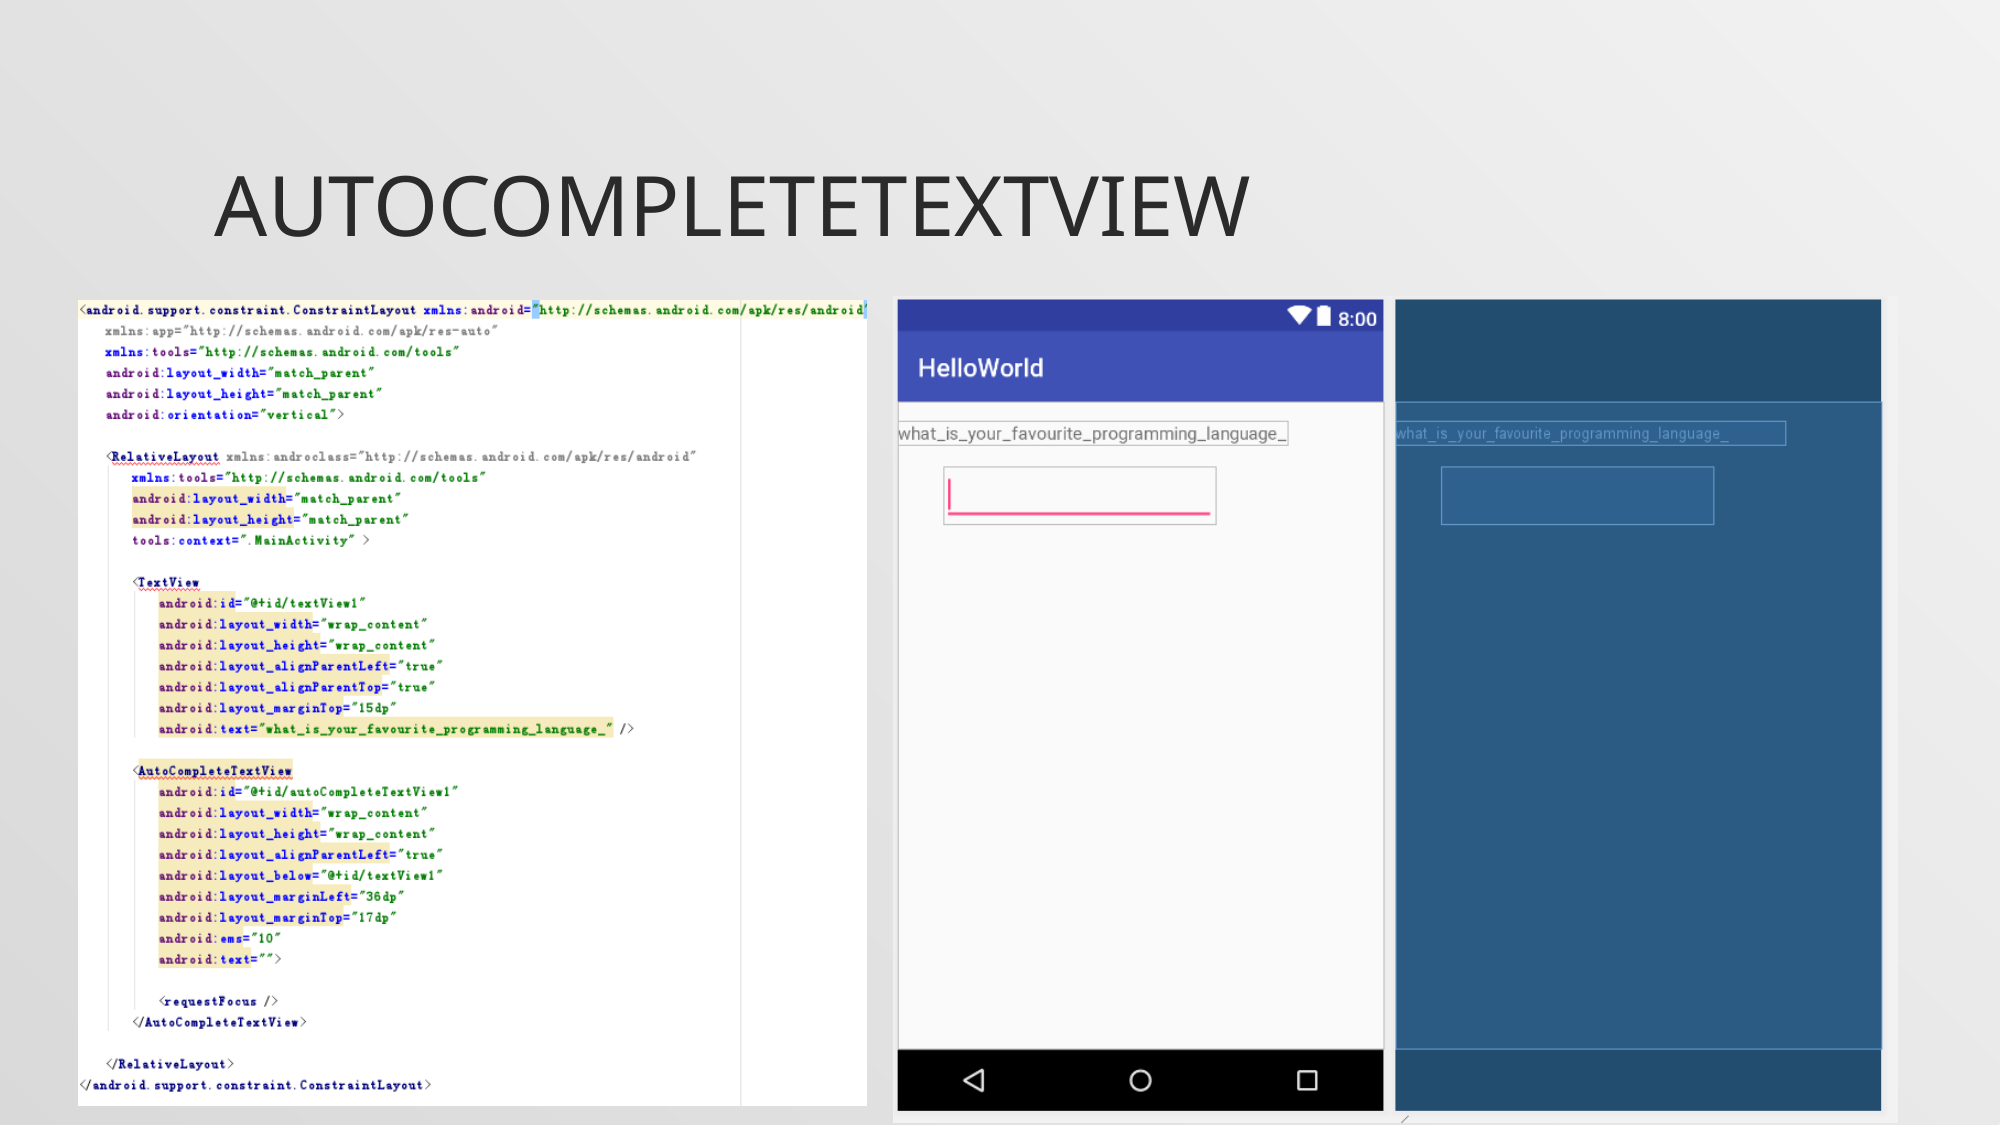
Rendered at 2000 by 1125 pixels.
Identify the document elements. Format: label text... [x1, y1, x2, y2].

picture [893, 296, 1898, 1123]
picture [78, 300, 867, 1107]
title autocompletetextview [199, 45, 1800, 263]
